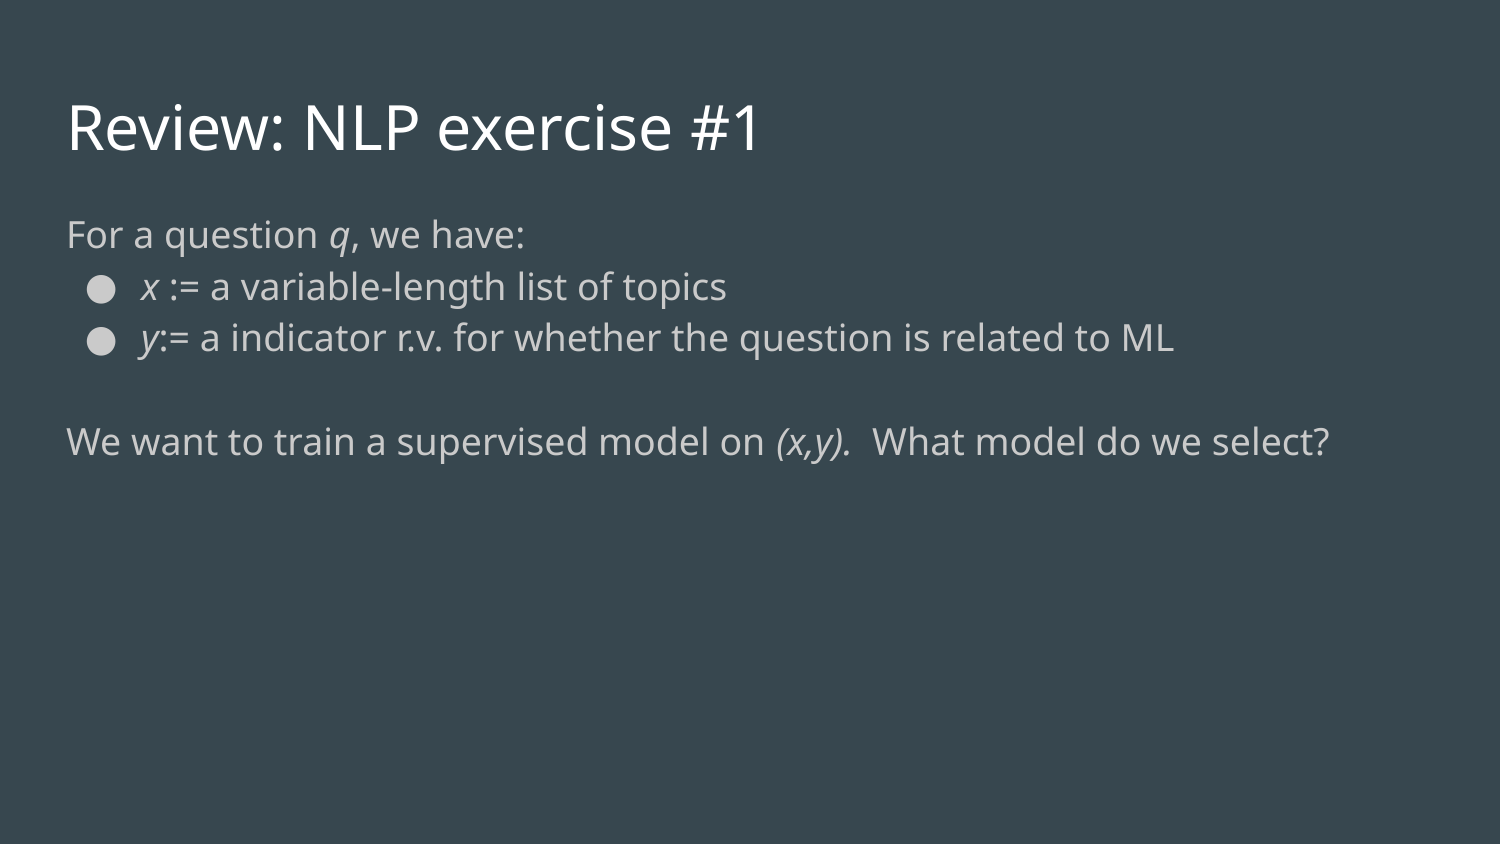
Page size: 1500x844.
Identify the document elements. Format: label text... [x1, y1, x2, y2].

title Review: NLP exercise #1 [51, 72, 1449, 167]
list For a question q, we have: x := a variable-length list of topics y:= a indicator r.v. for whether the question is related to ML We want to train a supervised model on (x,y). What model do we select? [51, 189, 1449, 750]
